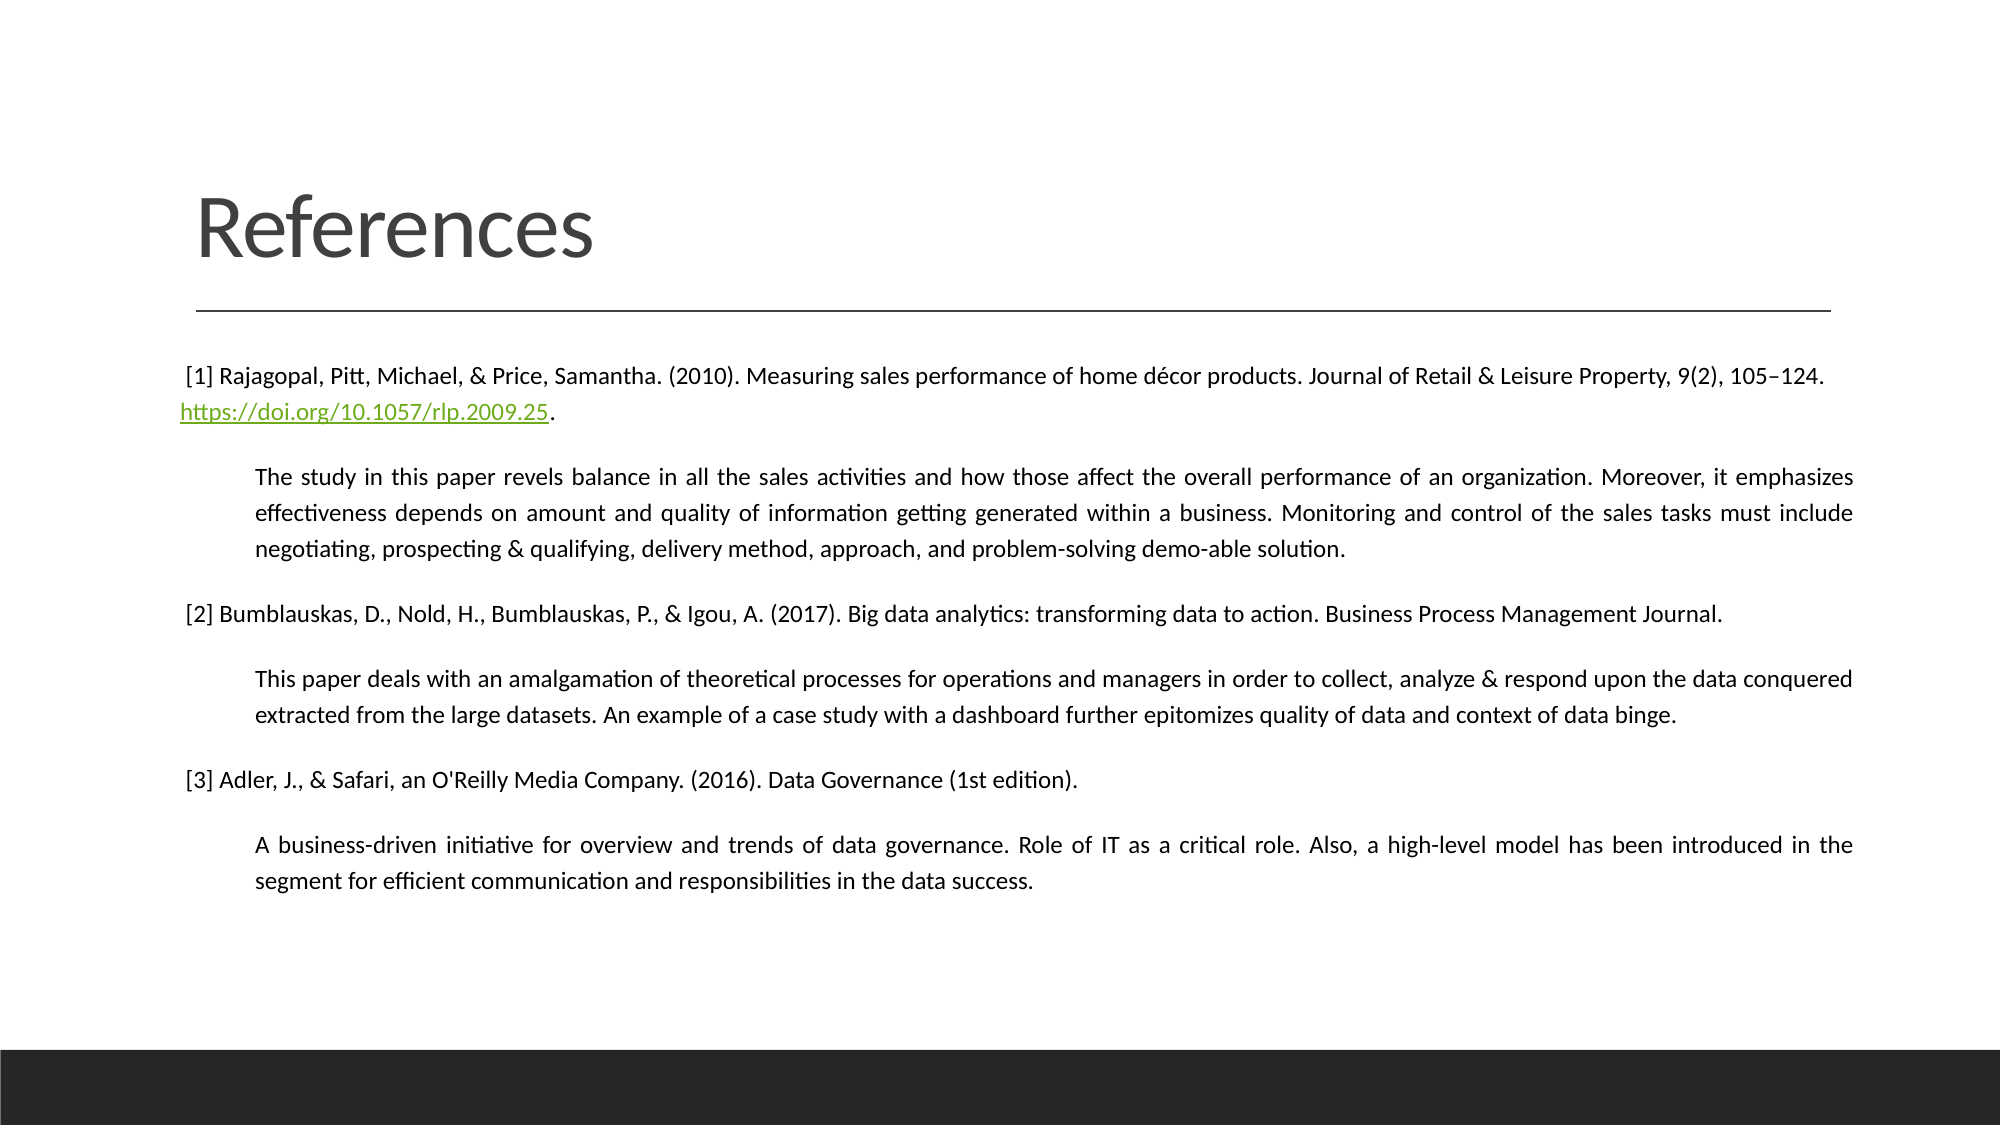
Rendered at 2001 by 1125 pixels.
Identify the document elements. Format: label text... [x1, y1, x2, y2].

title References [180, 47, 1830, 285]
list [1] Rajagopal, Pitt, Michael, & Price, Samantha. (2010). Measuring sales performance of home décor products. Journal of Retail & Leisure Property, 9(2), 105–124. https://doi.org/10.1057/rlp.2009.25. The study in this paper revels balance in all the sales activities and how those affect the overall performance of an organization. Moreover, it emphasizes effectiveness depends on amount and quality of information getting generated within a business. Monitoring and control of the sales tasks must include negotiating, prospecting & qualifying, delivery method, approach, and problem-solving demo-able solution. [2] Bumblauskas, D., Nold, H., Bumblauskas, P., & Igou, A. (2017). Big data analytics: transforming data to action. Business Process Management Journal. This paper deals with an amalgamation of theoretical processes for operations and managers in order to collect, analyze & respond upon the data conquered extracted from the large datasets. An example of a case study with a dashboard further epitomizes quality of data and context of data binge. [3] Adler, J., & Safari, an O'Reilly Media Company. (2016). Data Governance (1st edition). A business-driven initiative for overview and trends of data governance. Role of IT as a critical role. Also, a high-level model has been introduced in the segment for efficient communication and responsibilities in the data success. [180, 345, 1857, 965]
